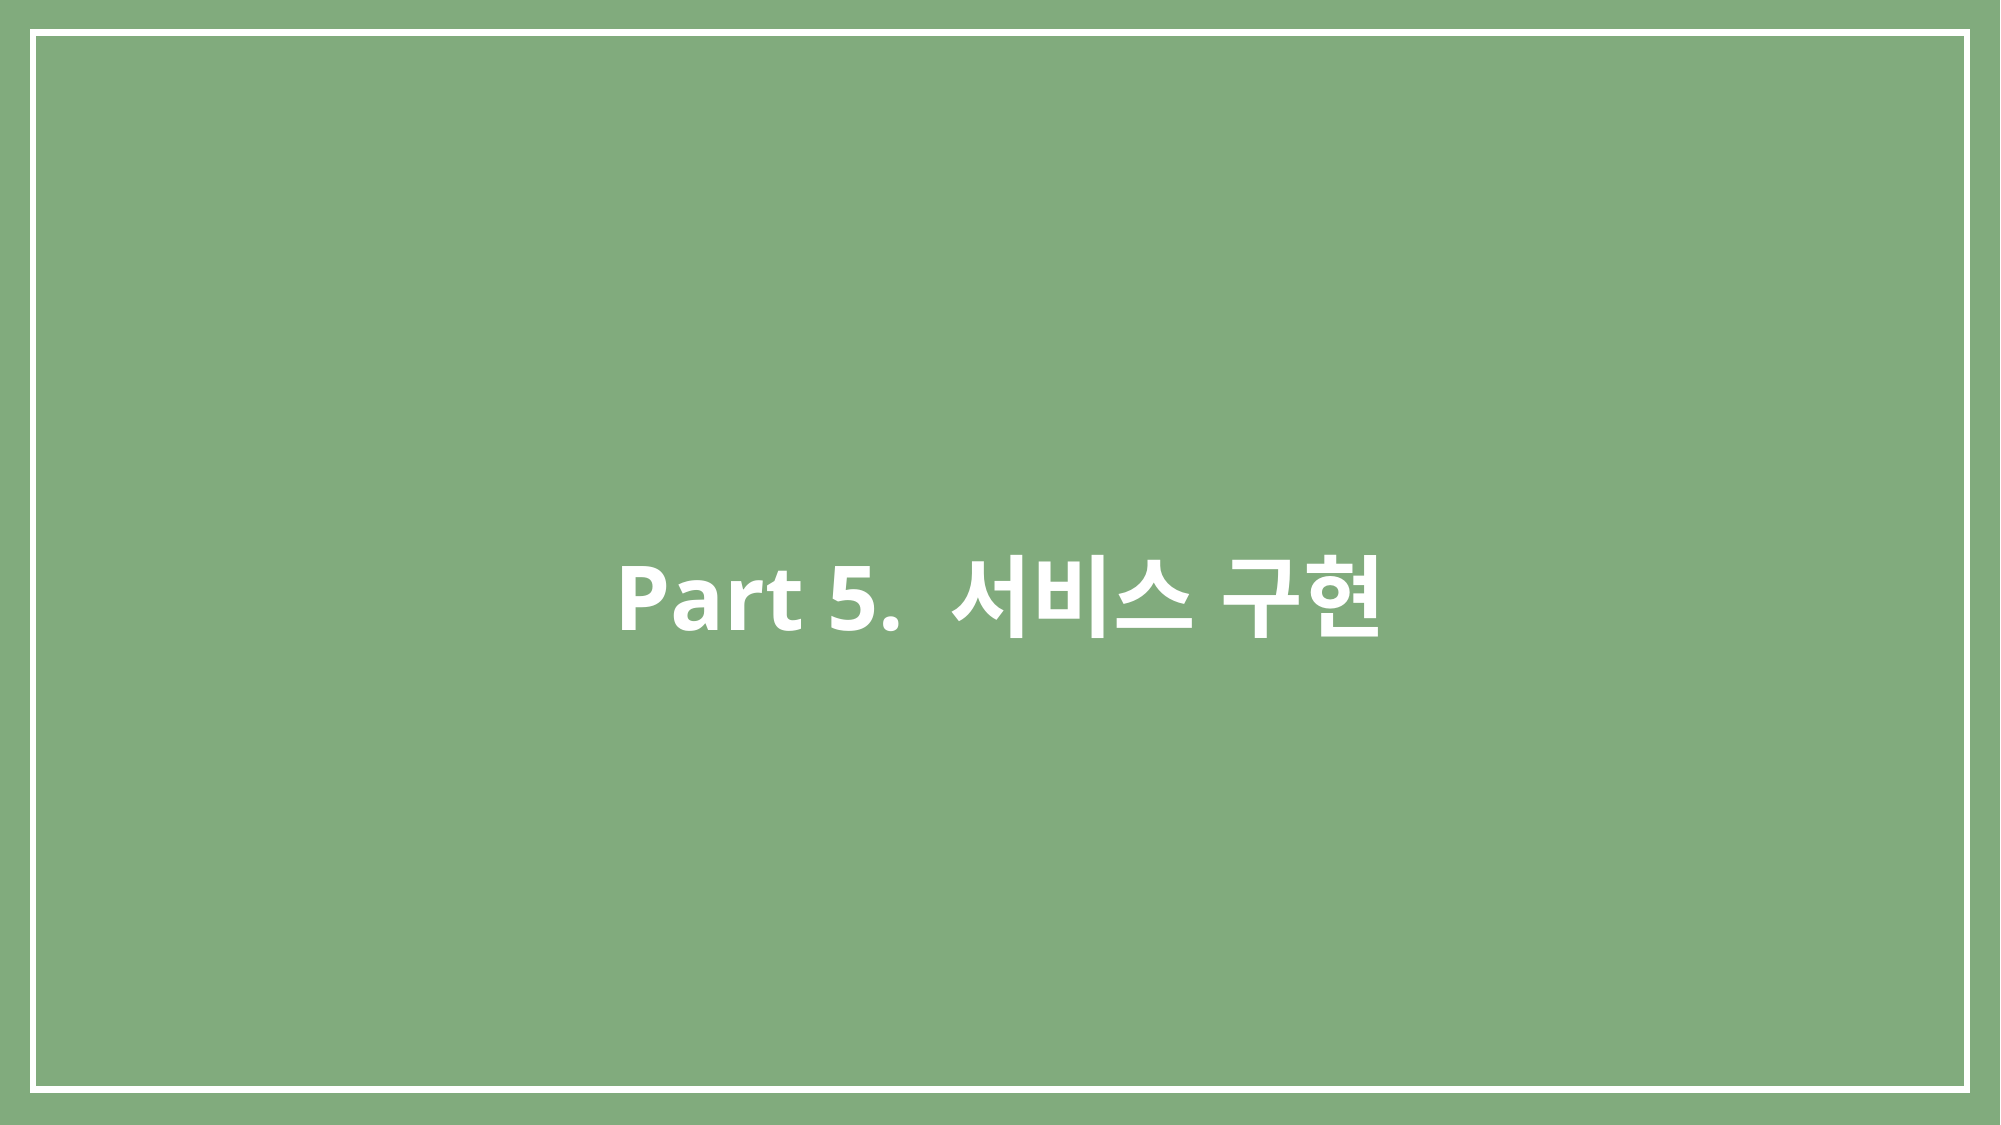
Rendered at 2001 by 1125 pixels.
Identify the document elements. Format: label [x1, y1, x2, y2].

text_box [32, 32, 1968, 1091]
